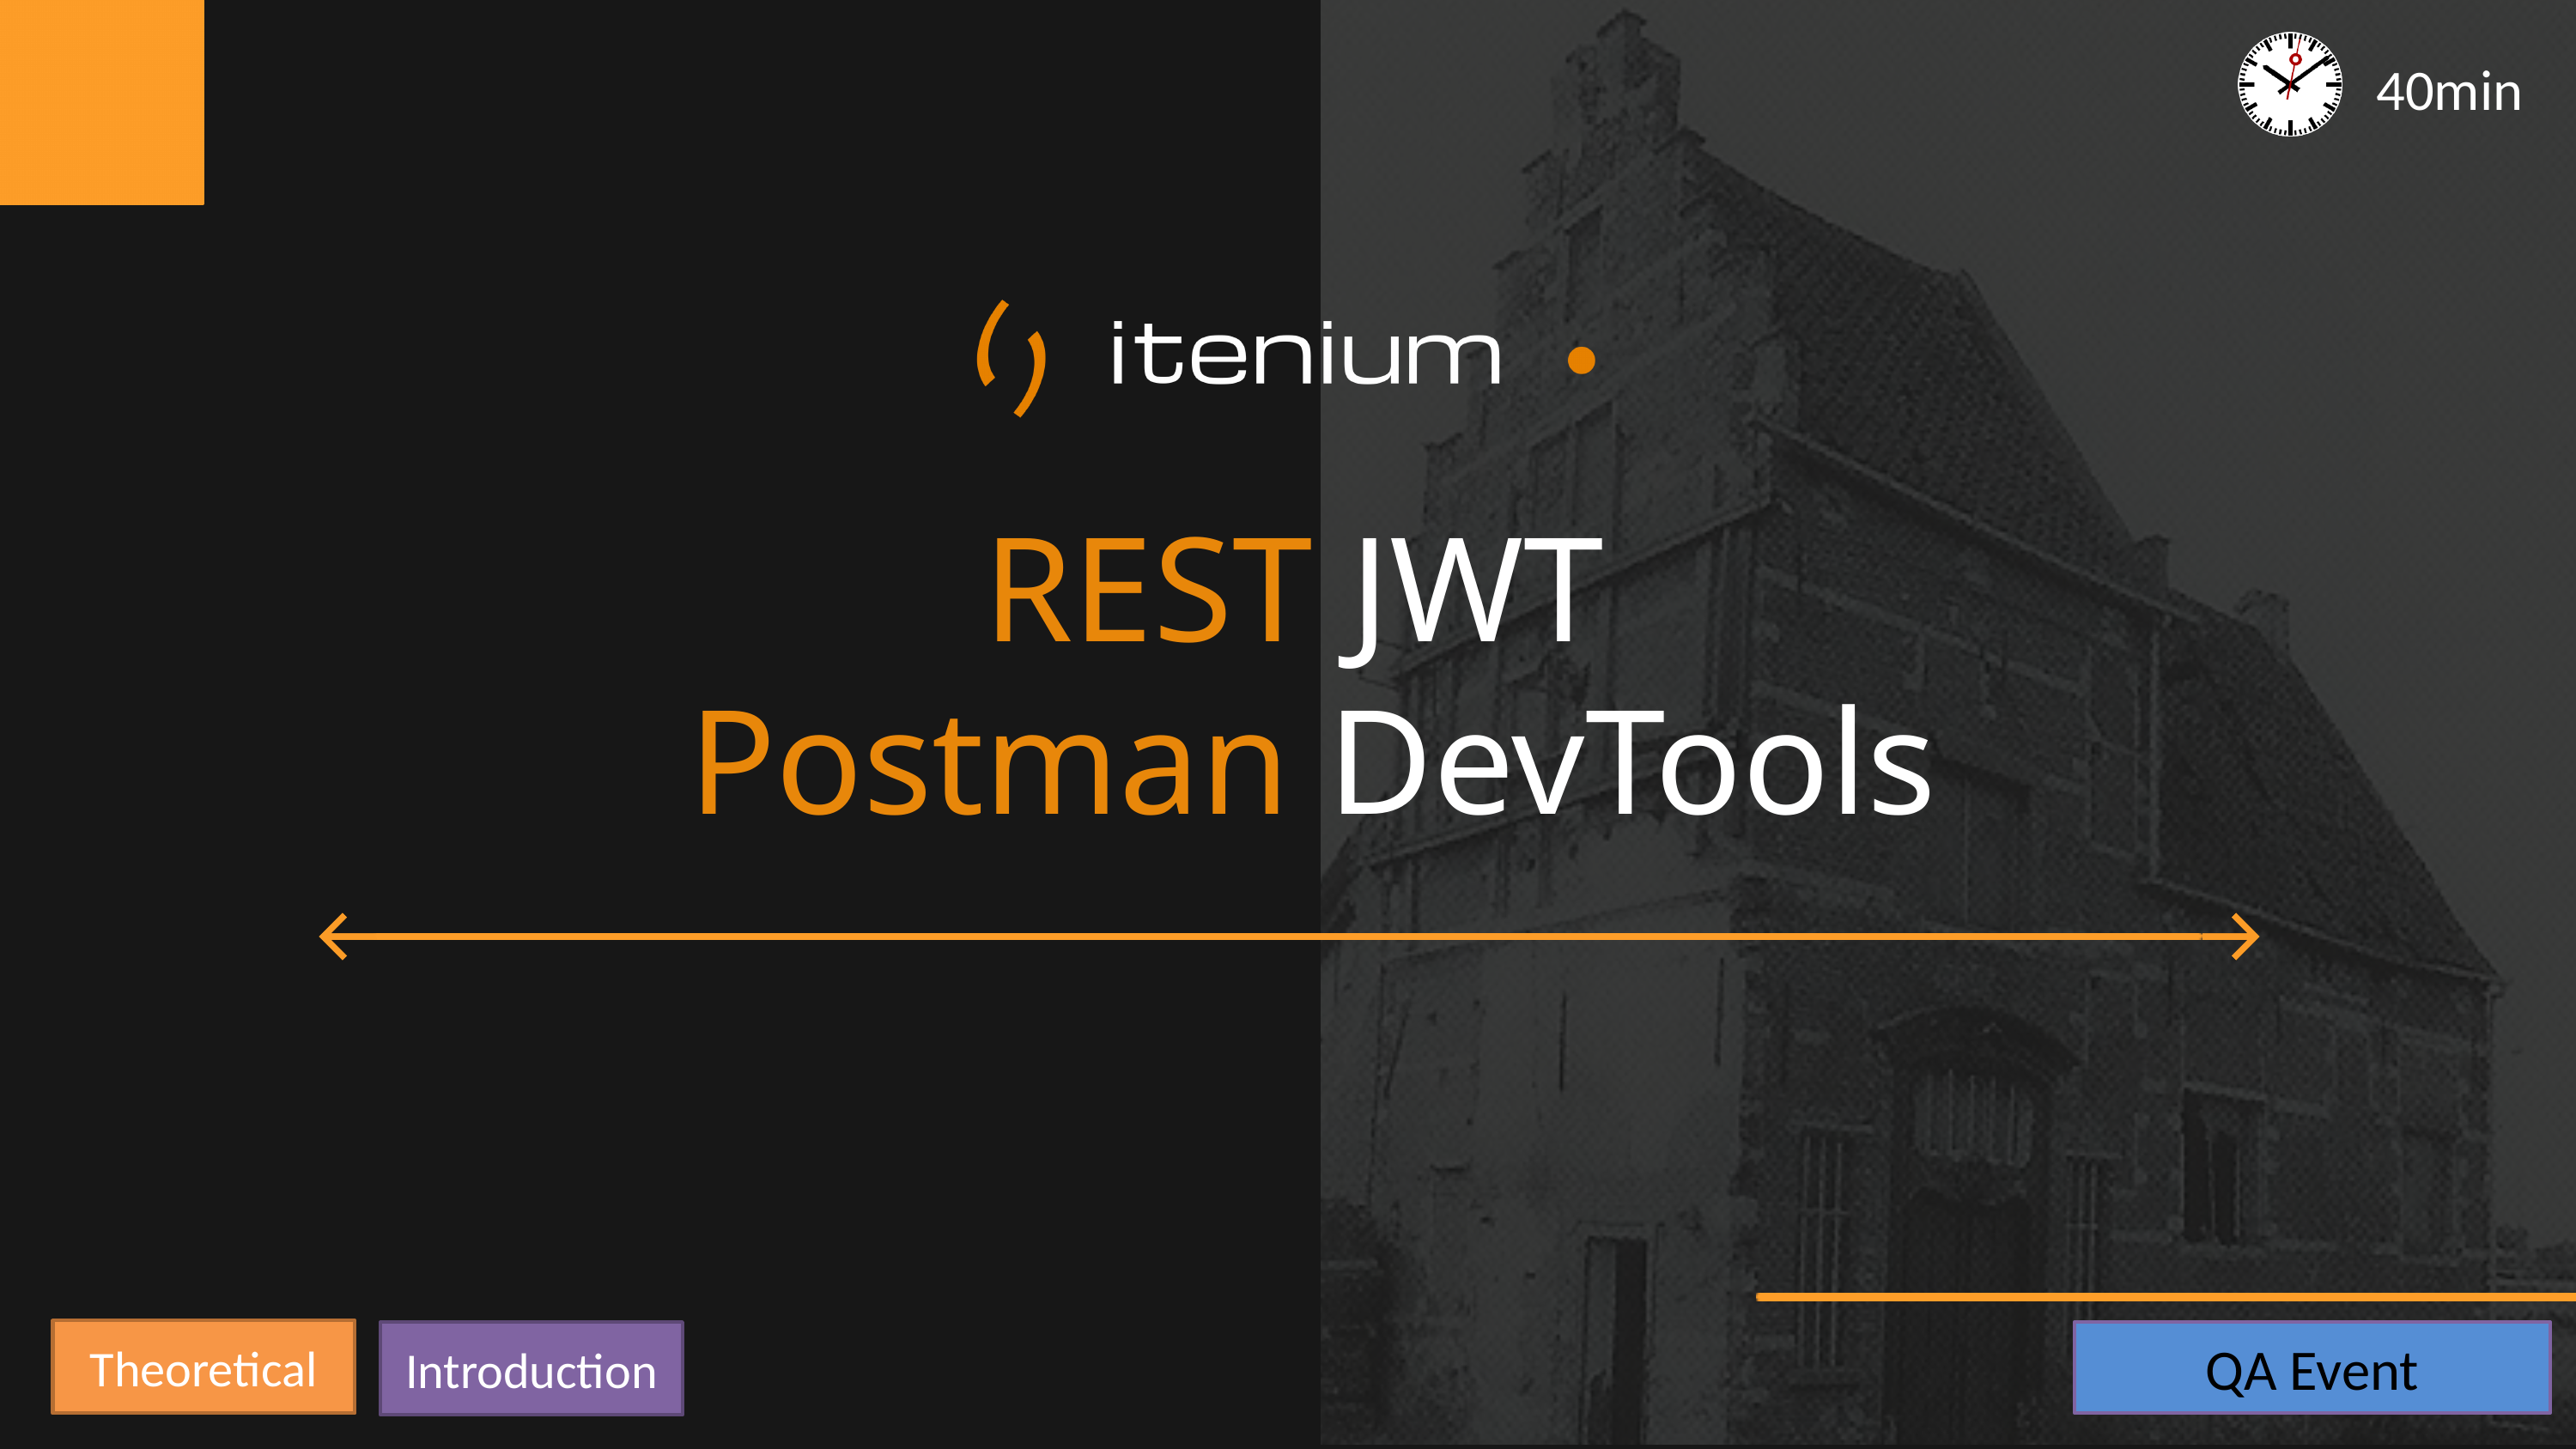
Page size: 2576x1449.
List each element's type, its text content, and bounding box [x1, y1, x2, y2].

text_box Introduction [379, 1320, 684, 1416]
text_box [319, 912, 2260, 961]
text_box Theoretical [51, 1319, 356, 1415]
text_box REST JWT Postman DevTools [0, 496, 1316, 844]
picture [0, 0, 204, 206]
picture [936, 0, 2576, 1445]
